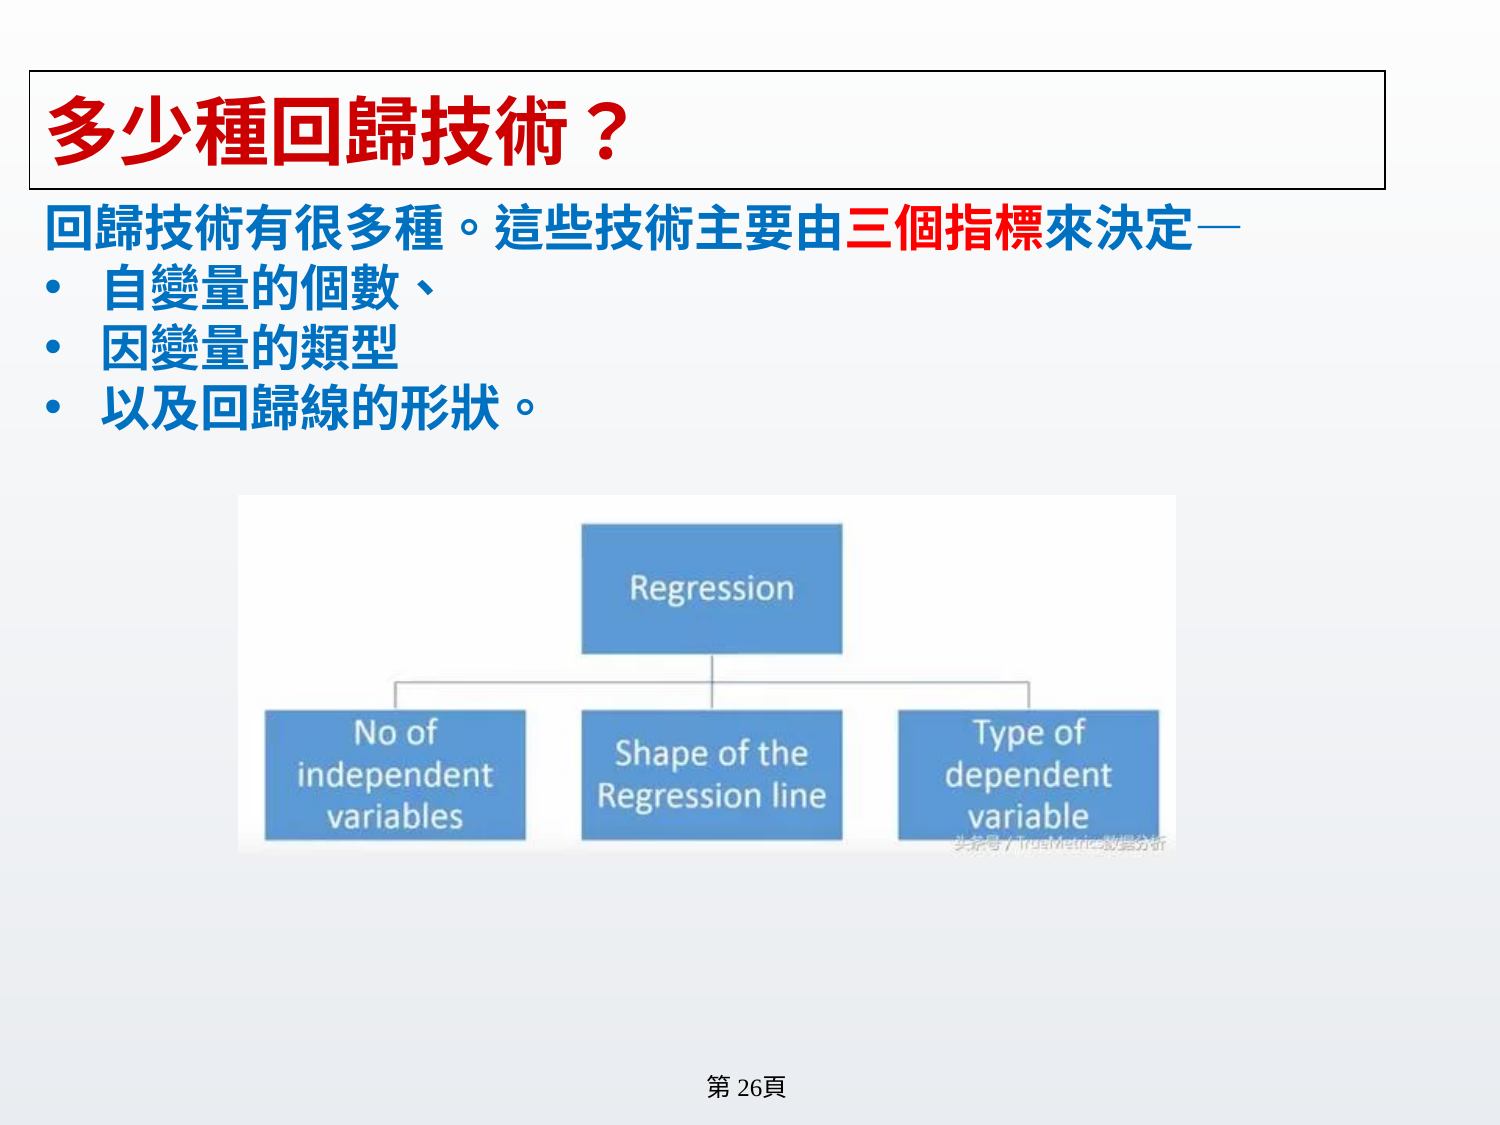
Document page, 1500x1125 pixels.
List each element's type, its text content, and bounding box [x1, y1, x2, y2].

list 回歸技術有很多種。這些技術主要由三個指標來決定— 自變量的個數、 因變量的類型 以及回歸線的形狀。 [29, 189, 1386, 1017]
picture [238, 495, 1176, 857]
title 多少種回歸技術？ [29, 70, 1386, 189]
